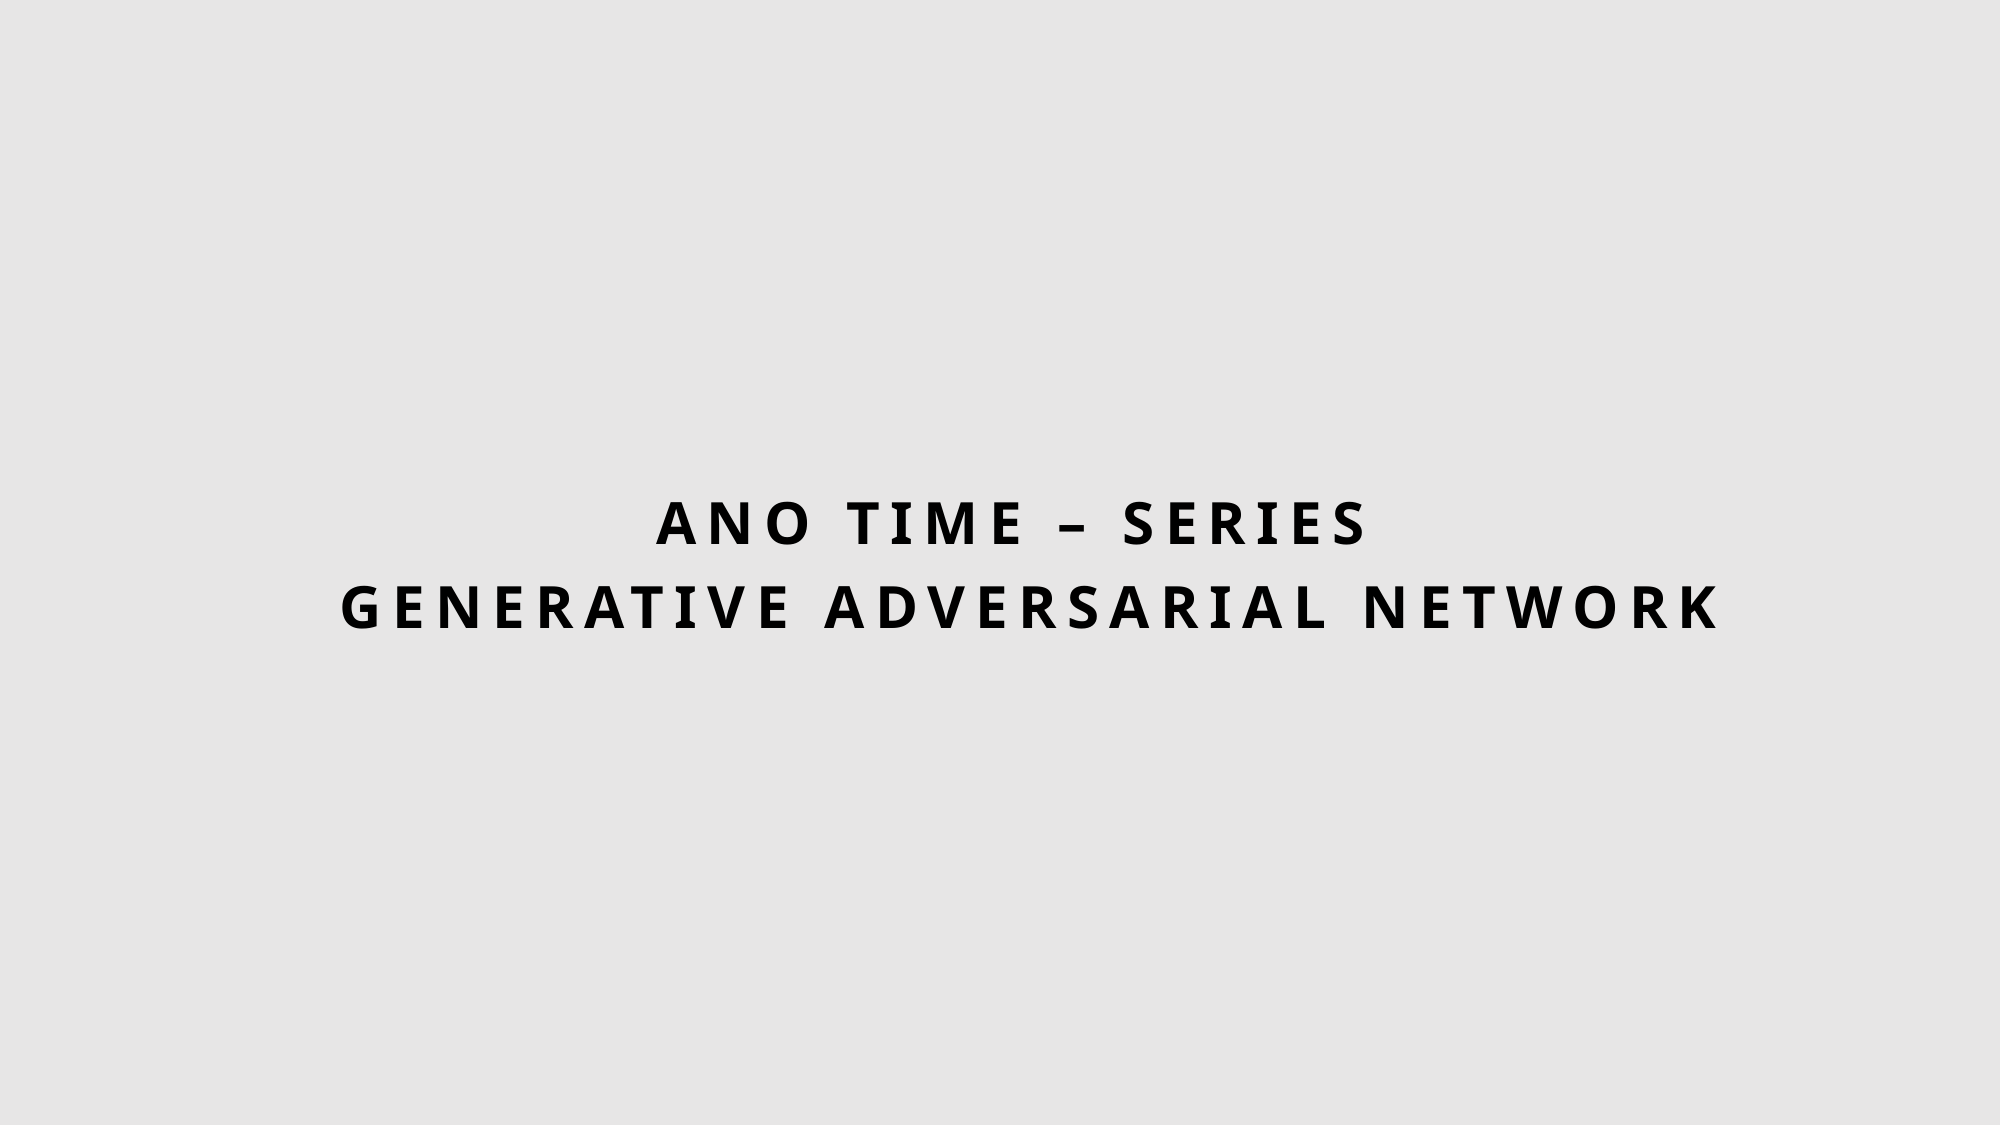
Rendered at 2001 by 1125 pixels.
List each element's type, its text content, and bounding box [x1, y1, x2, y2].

title ANO TIME – SERIES GENERATIVE ADVERSARIAL NETWORK [241, 448, 1817, 664]
